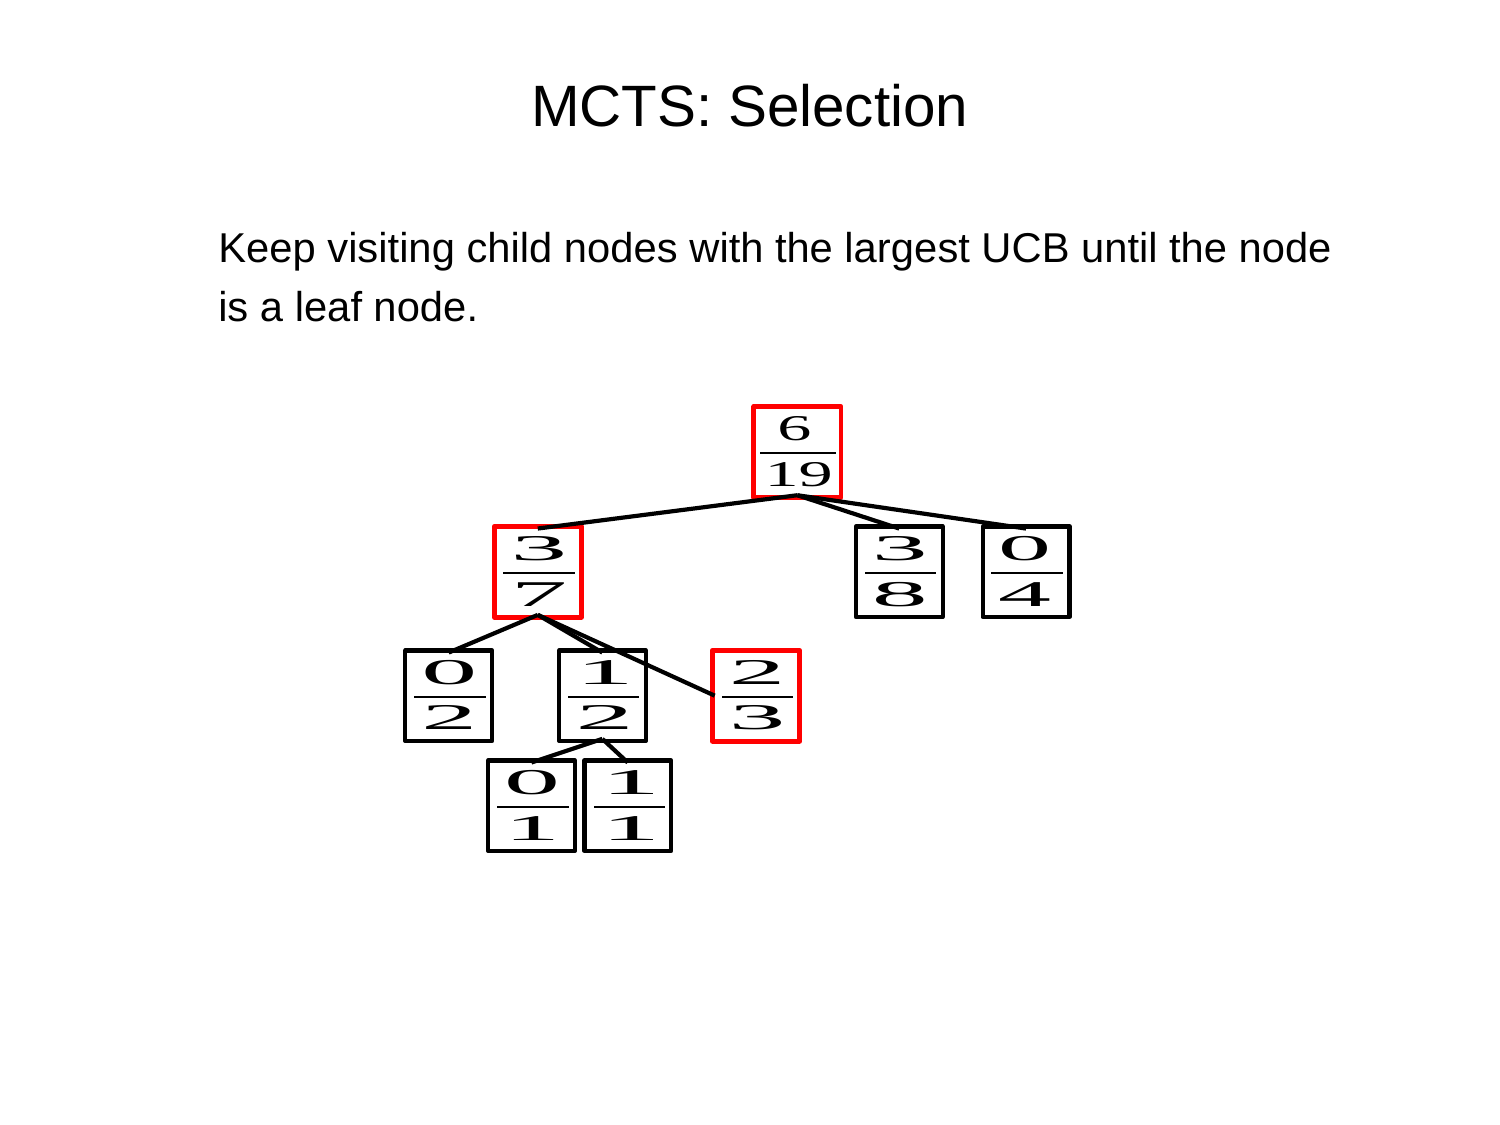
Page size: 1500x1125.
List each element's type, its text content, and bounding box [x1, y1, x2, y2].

text_box Keep visiting child nodes with the largest UCB until the node is a leaf node. [203, 213, 1392, 337]
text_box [407, 408, 1068, 850]
title MCTS: Selection [74, 9, 1426, 198]
